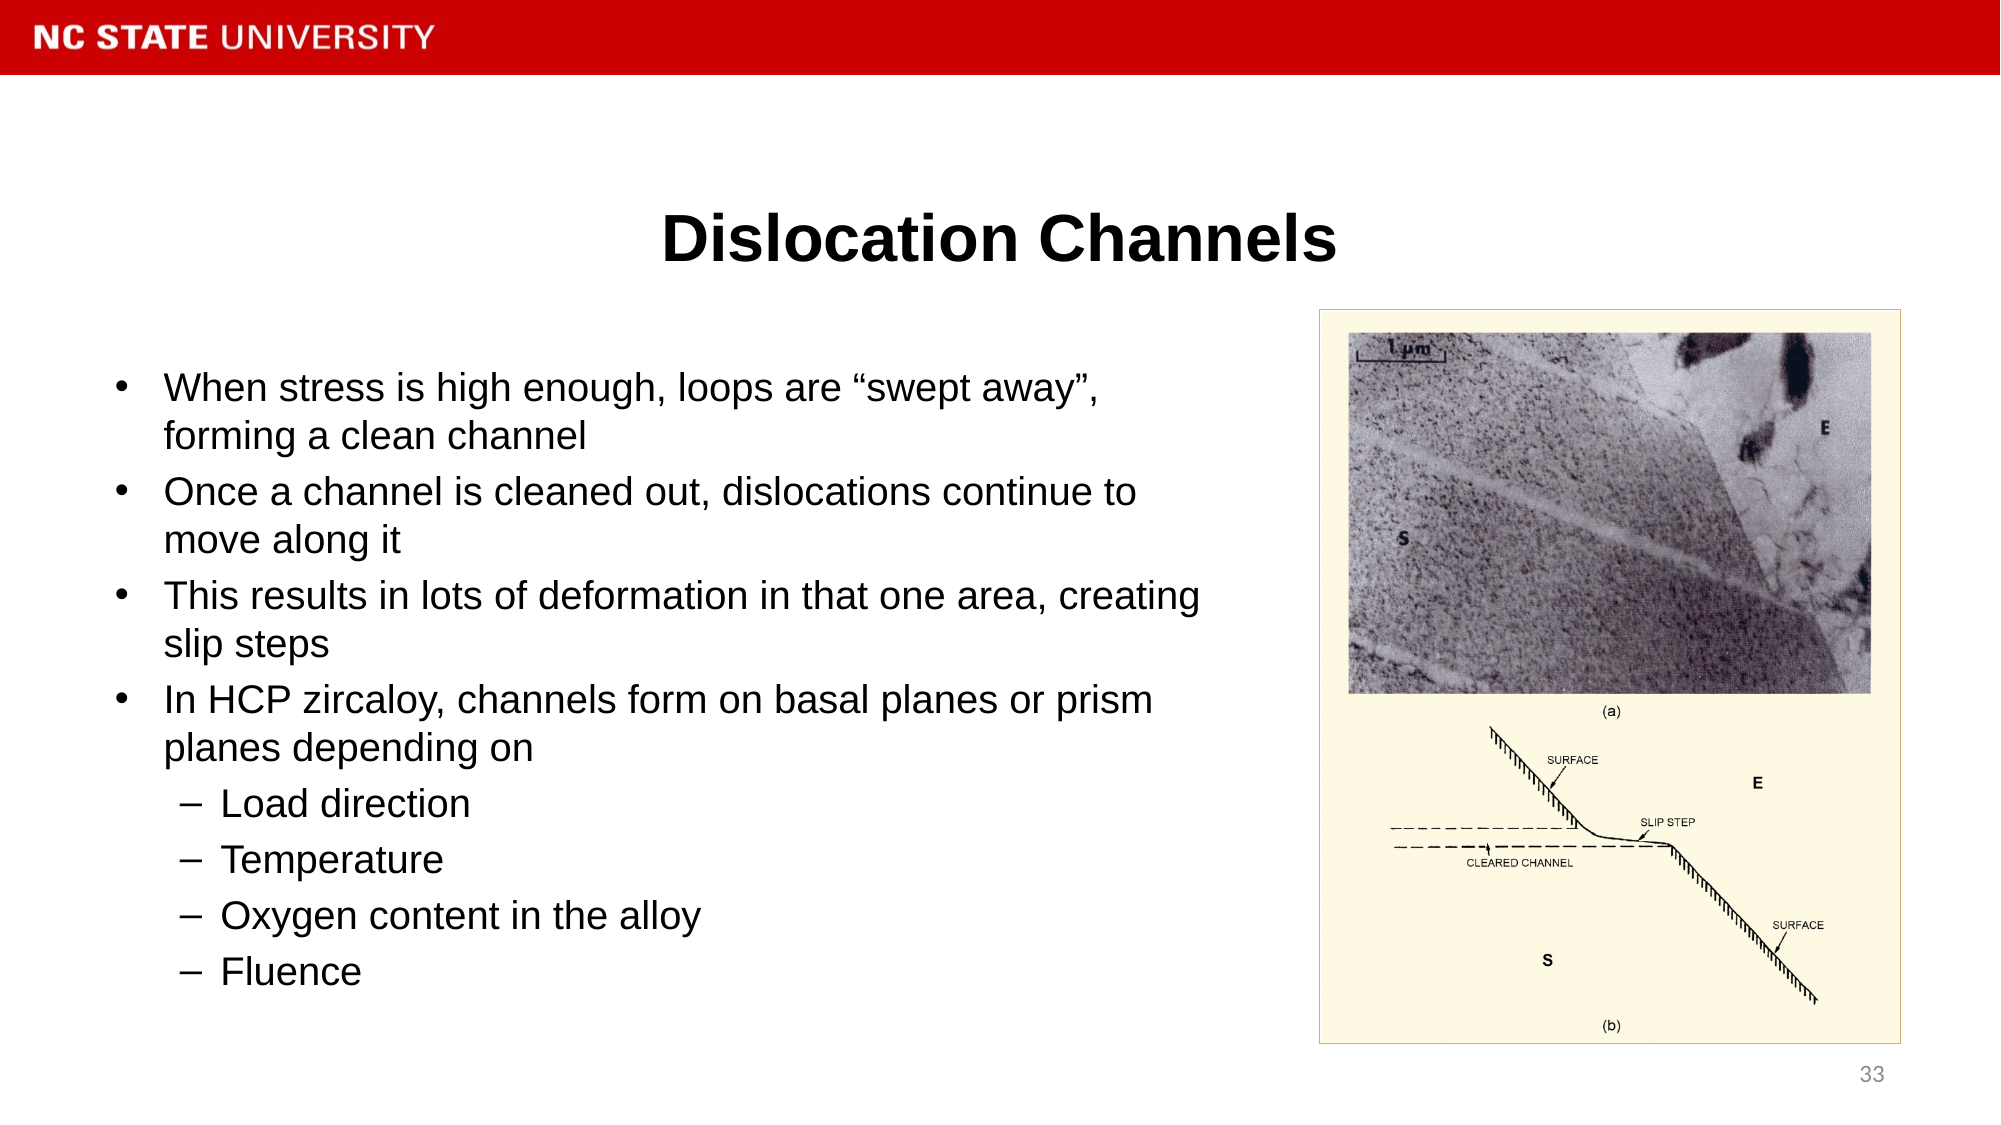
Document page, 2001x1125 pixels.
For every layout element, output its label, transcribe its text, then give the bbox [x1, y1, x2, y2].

title Dislocation Channels [99, 147, 1900, 323]
picture [0, 0, 2000, 75]
slide_number 33 [1433, 1050, 1900, 1103]
list When stress is high enough, loops are “swept away”, forming a clean channel Once a channel is cleaned out, dislocations continue to move along it This results in lots of deformation in that one area, creating slip steps In HCP zircaloy, channels form on basal planes or prism planes depending on Load direction Temperature Oxygen content in the alloy Fluence [99, 354, 1222, 1005]
picture [1320, 309, 1901, 1043]
